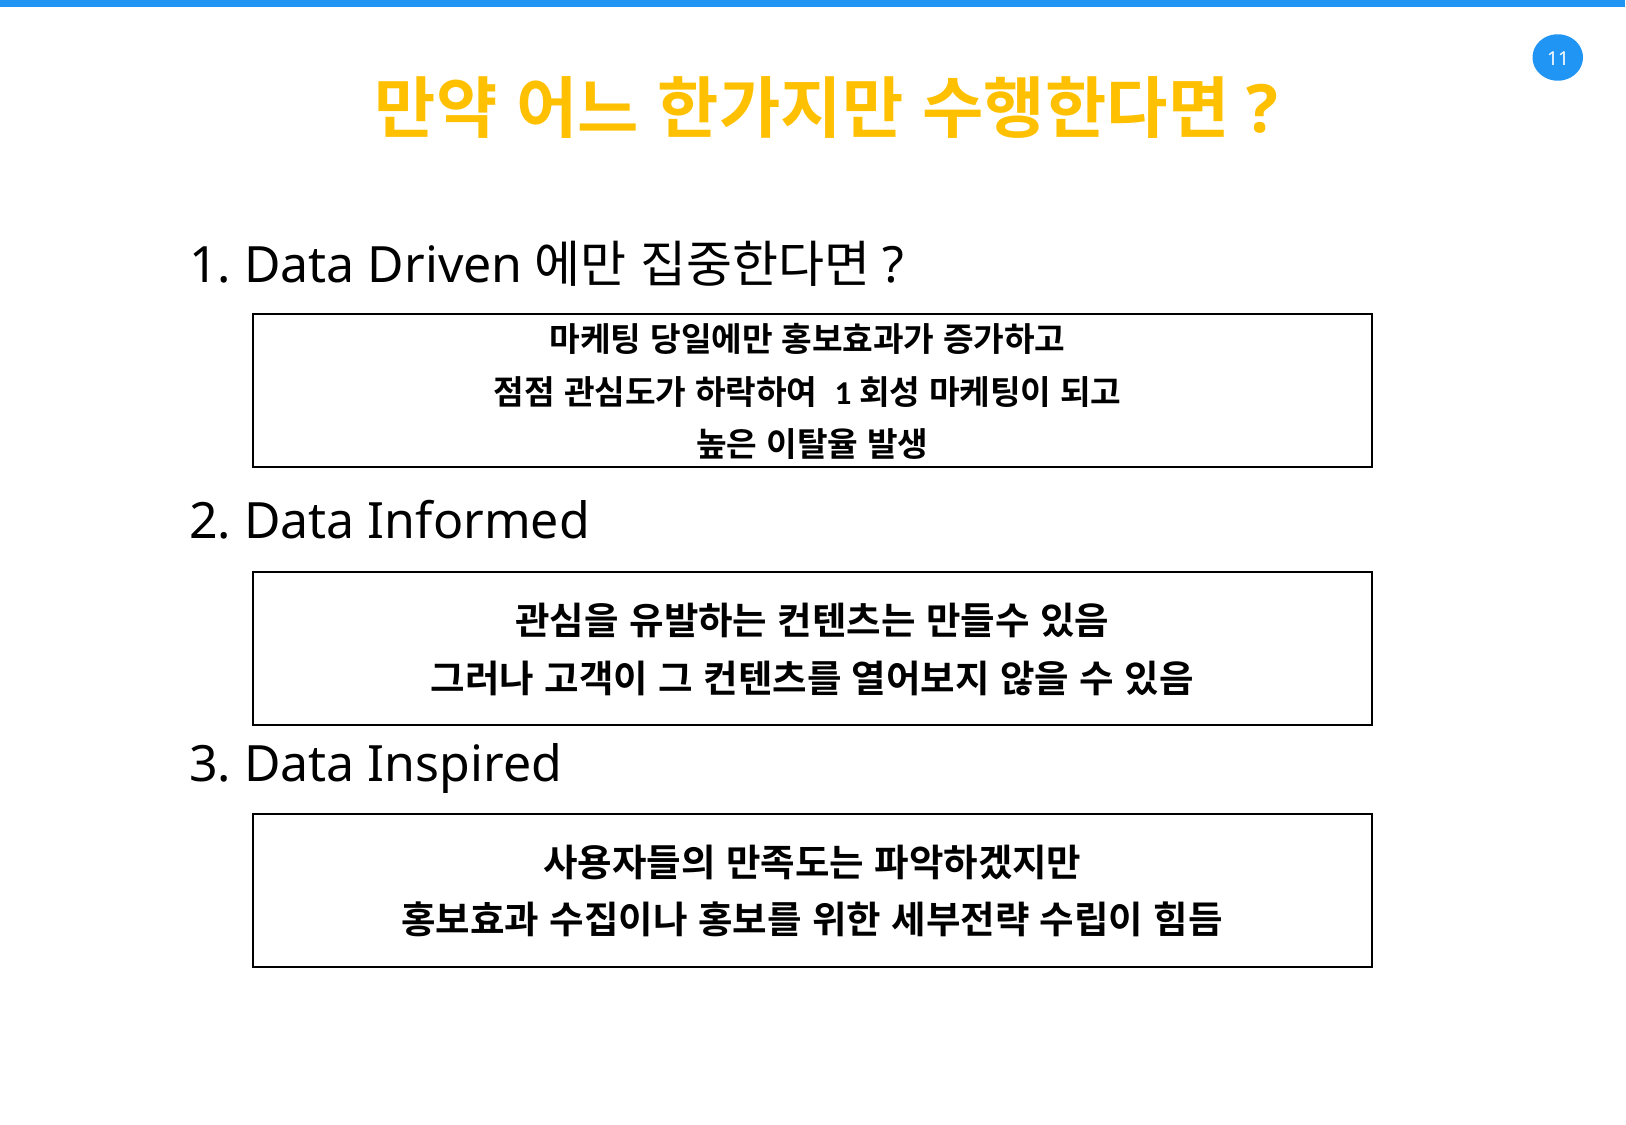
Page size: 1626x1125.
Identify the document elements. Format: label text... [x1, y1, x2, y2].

text_box 관심을 유발하는 컨텐츠는 만들수 있음 그러나 고객이 그 컨텐츠를 열어보지 않을 수 있음 [252, 571, 1373, 726]
text_box 사용자들의 만족도는 파악하겠지만 홍보효과 수집이나 홍보를 위한 세부전략 수립이 힘듬 [252, 813, 1373, 968]
text_box 1. Data Driven에만 집중한다면? [174, 224, 1078, 300]
text_box 3. Data Inspired [174, 723, 1078, 799]
text_box 2. Data Informed [174, 481, 1078, 557]
text_box 마케팅 당일에만 홍보효과가 증가하고 점점 관심도가 하락하여 1회성 마케팅이 되고 높은 이탈율 발생 [252, 313, 1373, 468]
text_box 만약 어느 한가지만 수행한다면? [106, 66, 1519, 147]
